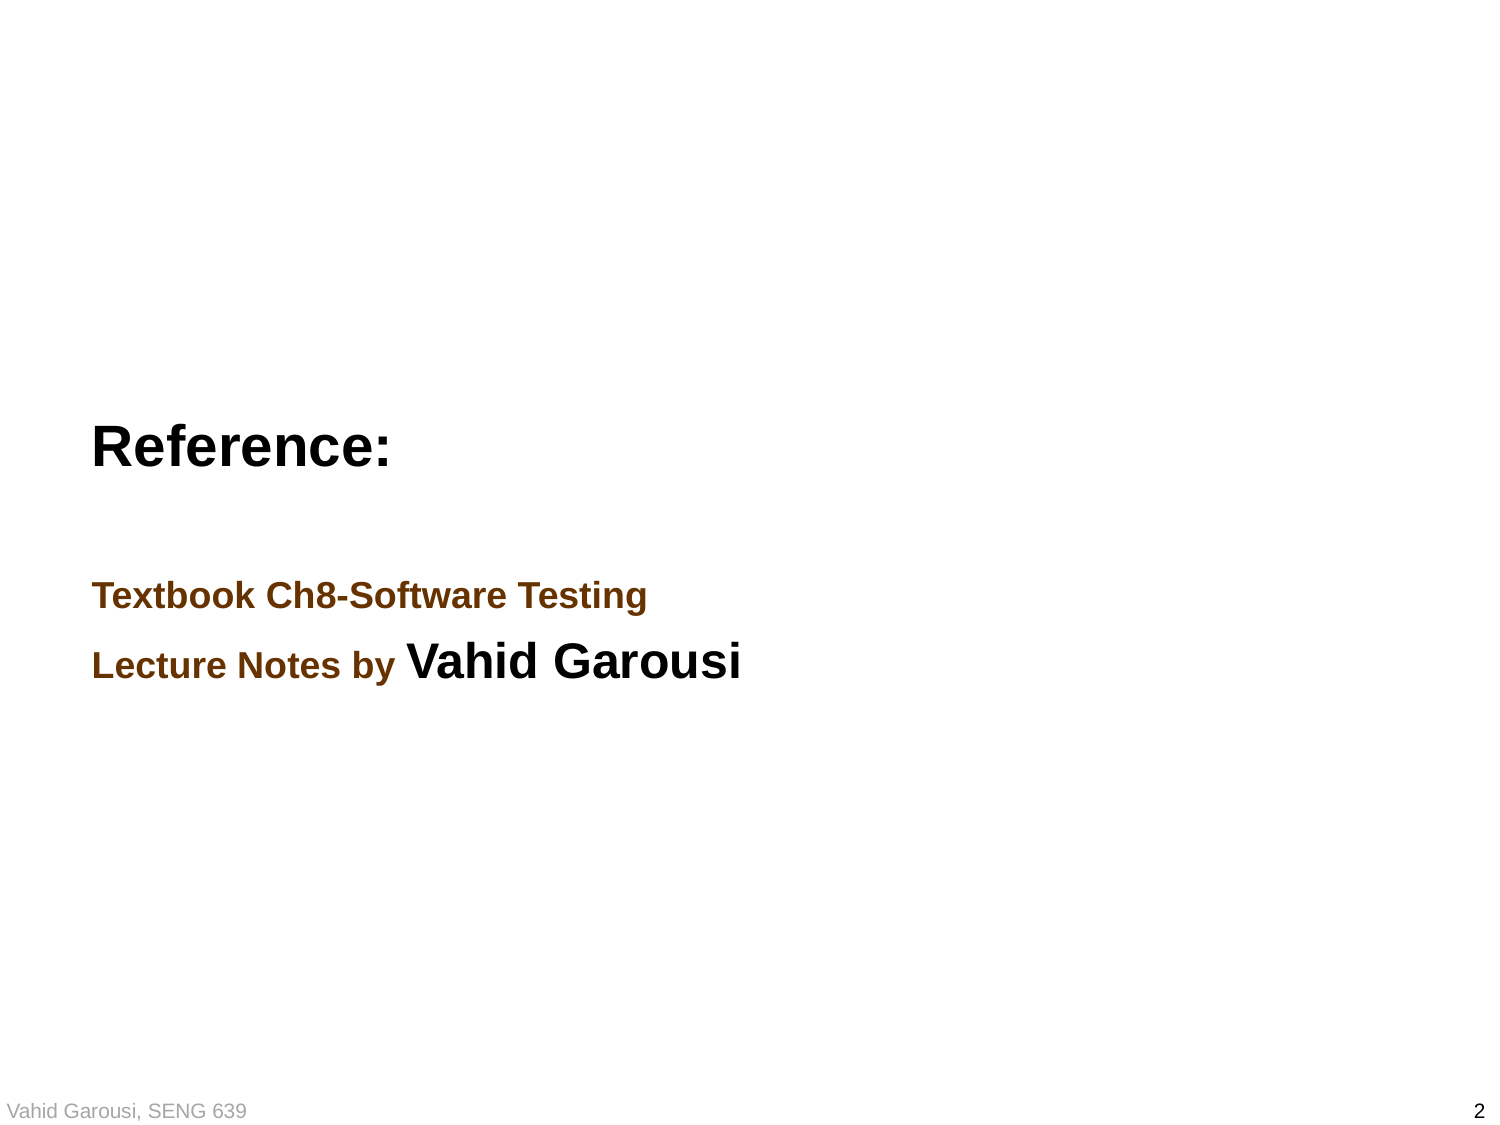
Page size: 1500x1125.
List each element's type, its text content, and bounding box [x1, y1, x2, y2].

text_box Reference: Textbook Ch8-Software Testing Lecture Notes by Vahid Garousi [76, 255, 1440, 882]
